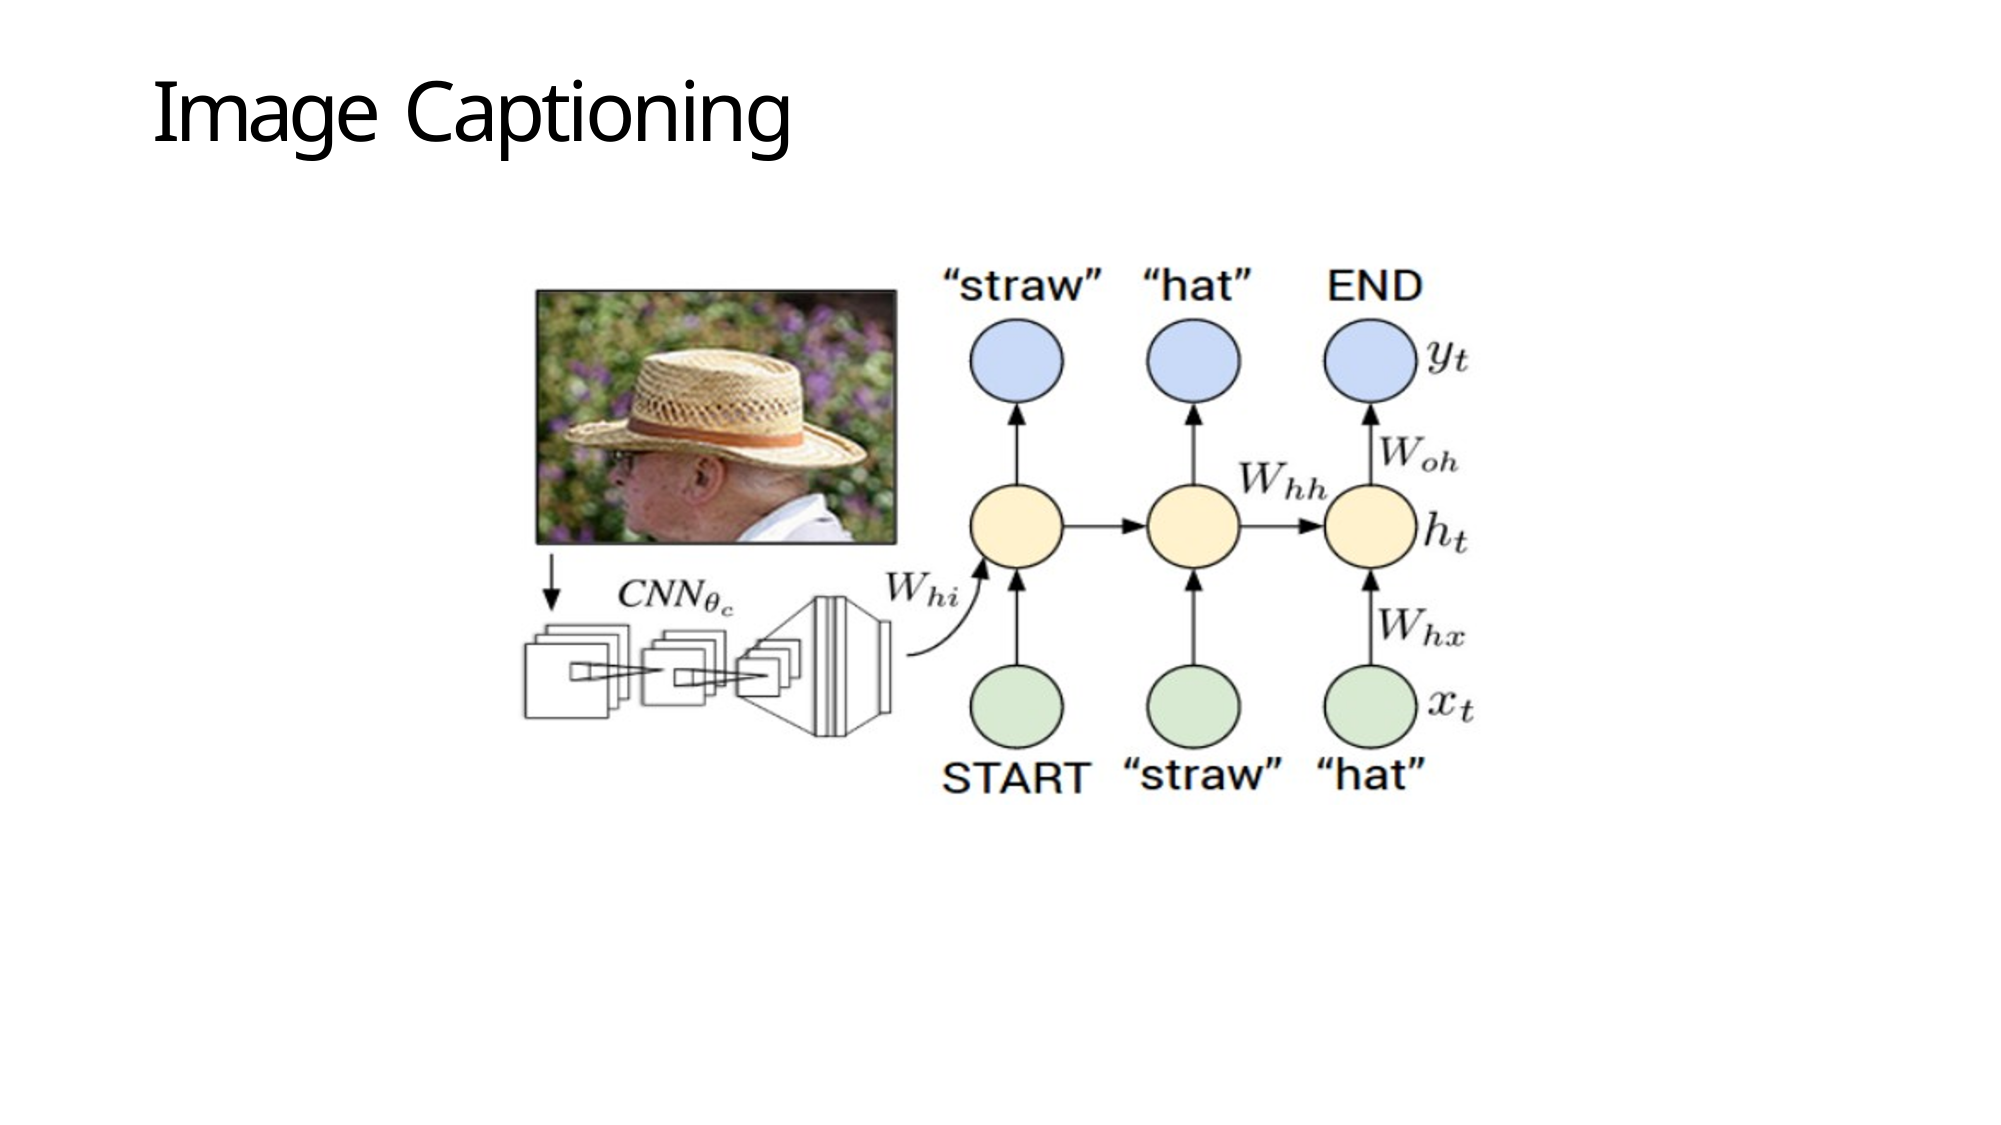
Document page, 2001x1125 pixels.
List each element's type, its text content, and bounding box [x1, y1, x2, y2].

title Image Captioning [150, 11, 1061, 202]
text_box [517, 265, 1481, 805]
